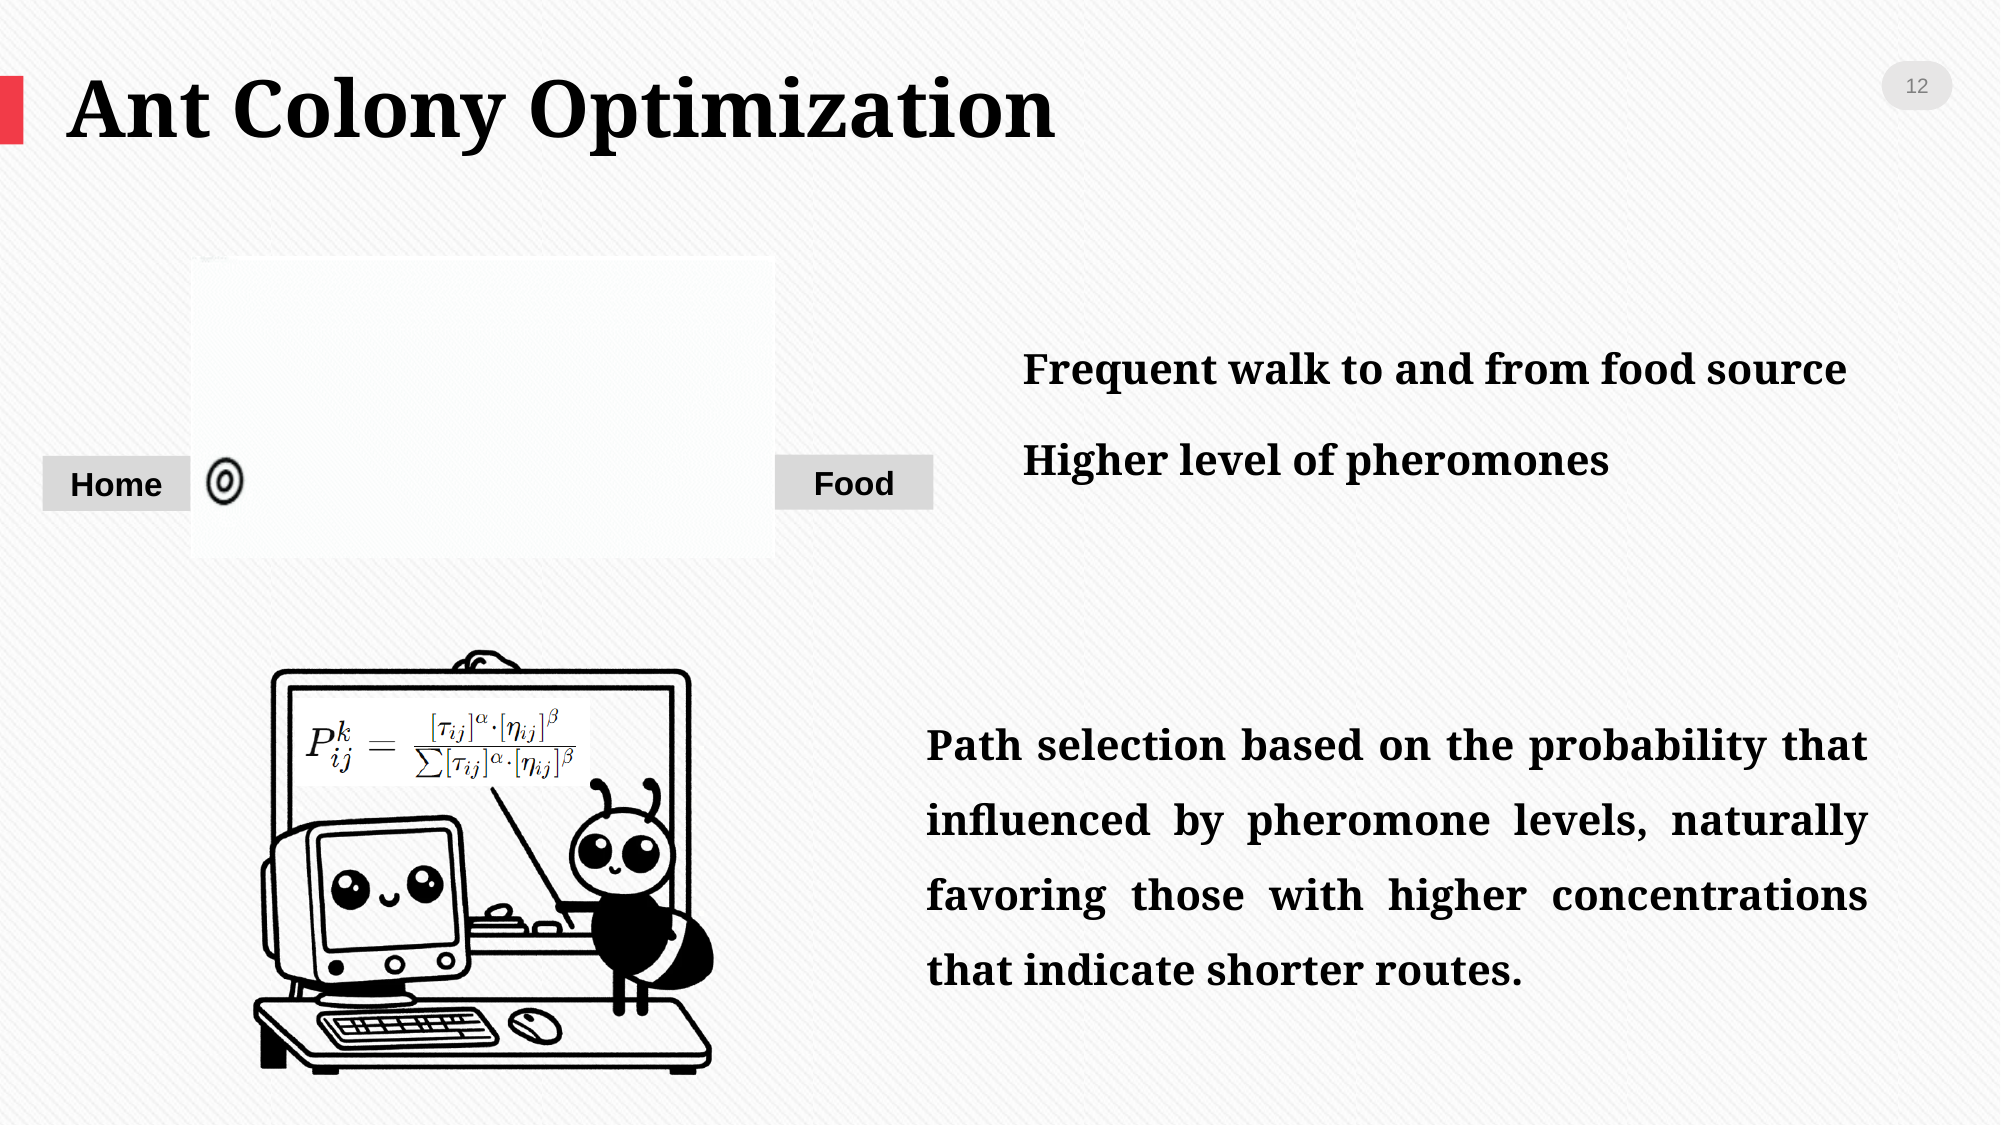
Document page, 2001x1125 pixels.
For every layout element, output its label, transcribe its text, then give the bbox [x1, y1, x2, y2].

text_box Home [42, 455, 190, 511]
slide_number 12 [1905, 72, 1930, 99]
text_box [190, 255, 776, 559]
text_box Path selection based on the probability that influenced by pheromone levels, naturally favoring those with higher concentrations that indicate shorter routes. [911, 686, 1884, 1001]
text_box Higher level of pheromones [1007, 426, 1884, 492]
text_box Ant Colony Optimization [59, 61, 1759, 162]
text_box Food [776, 454, 934, 510]
picture [0, 0, 2001, 1125]
text_box Frequent walk to and from food source [1007, 334, 1918, 400]
